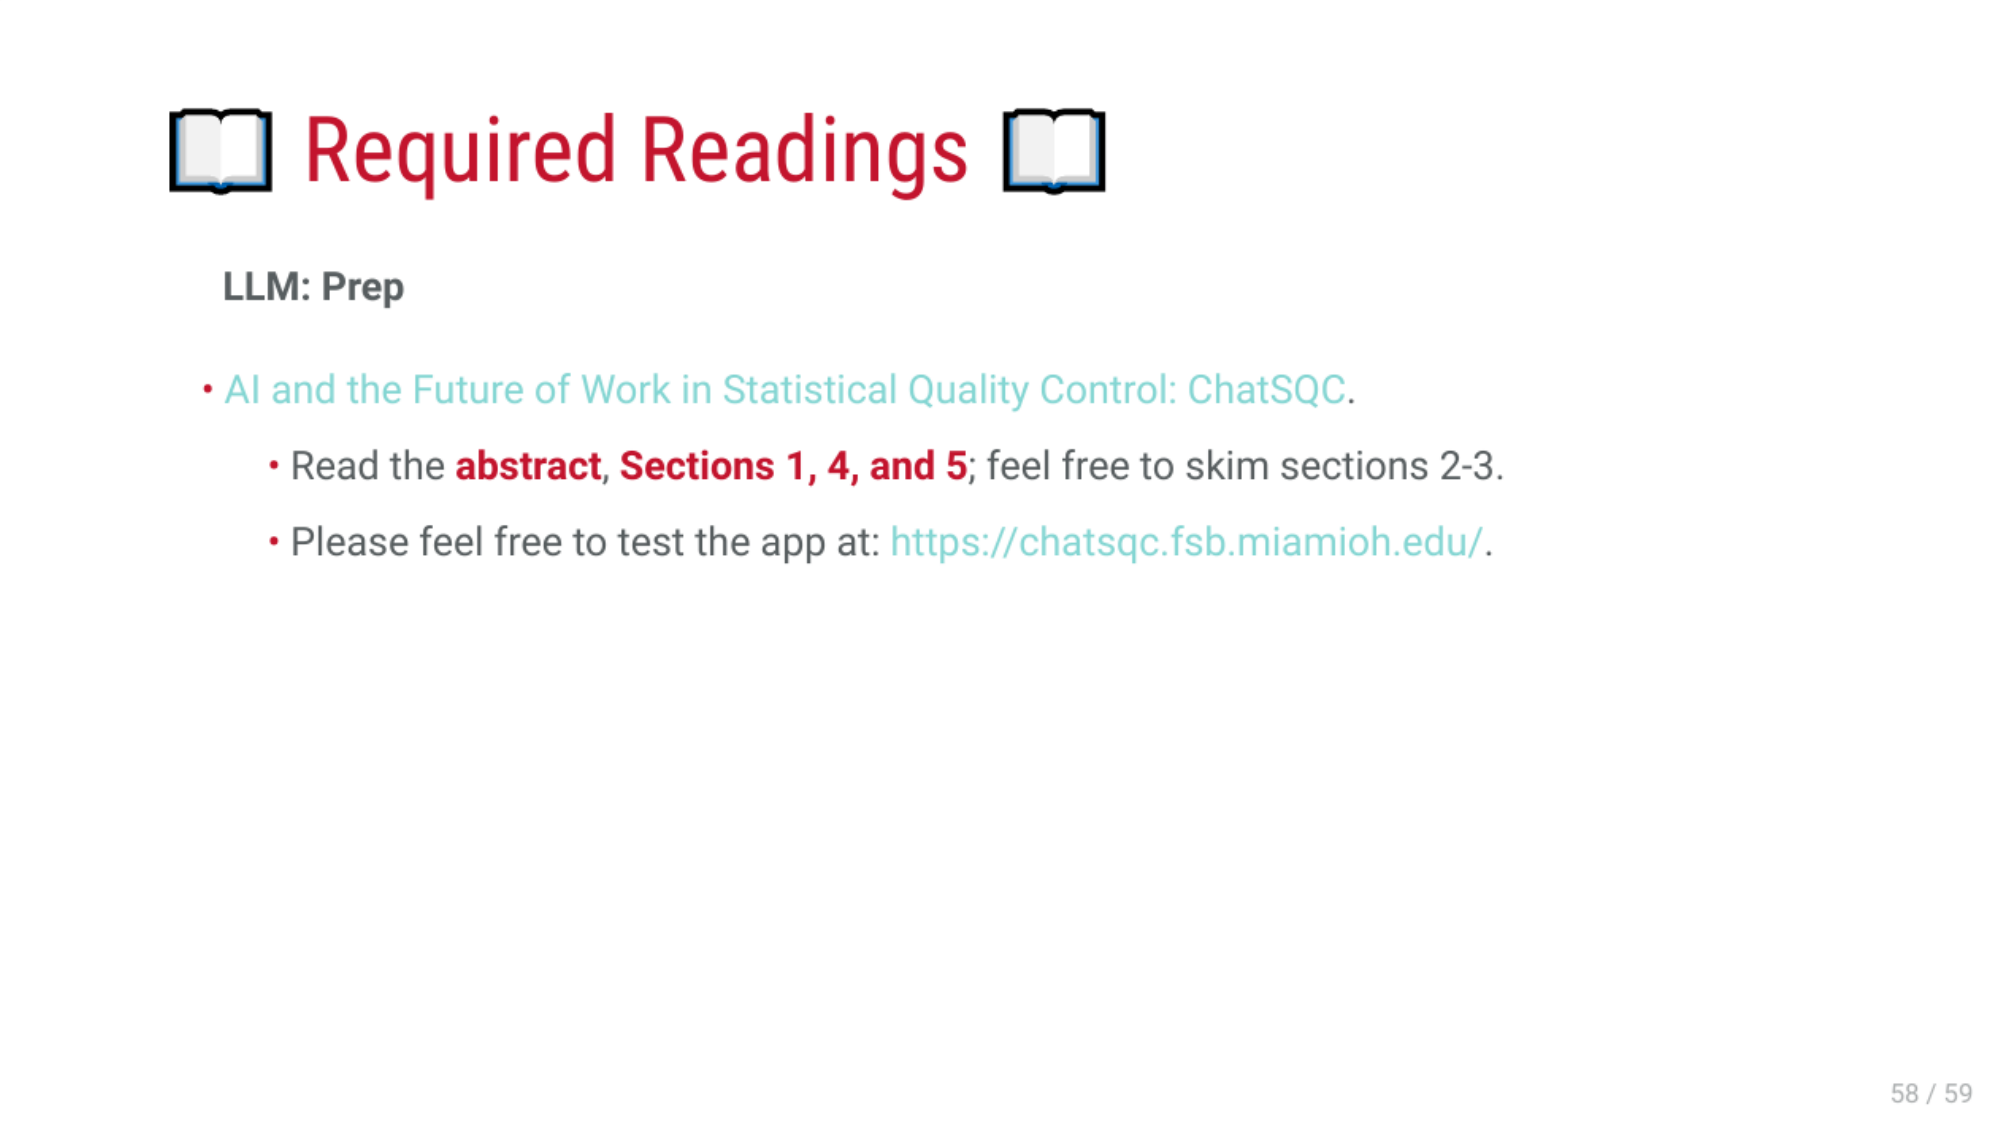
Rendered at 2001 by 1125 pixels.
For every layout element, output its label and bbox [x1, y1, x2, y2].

list [0, 0, 2000, 1125]
